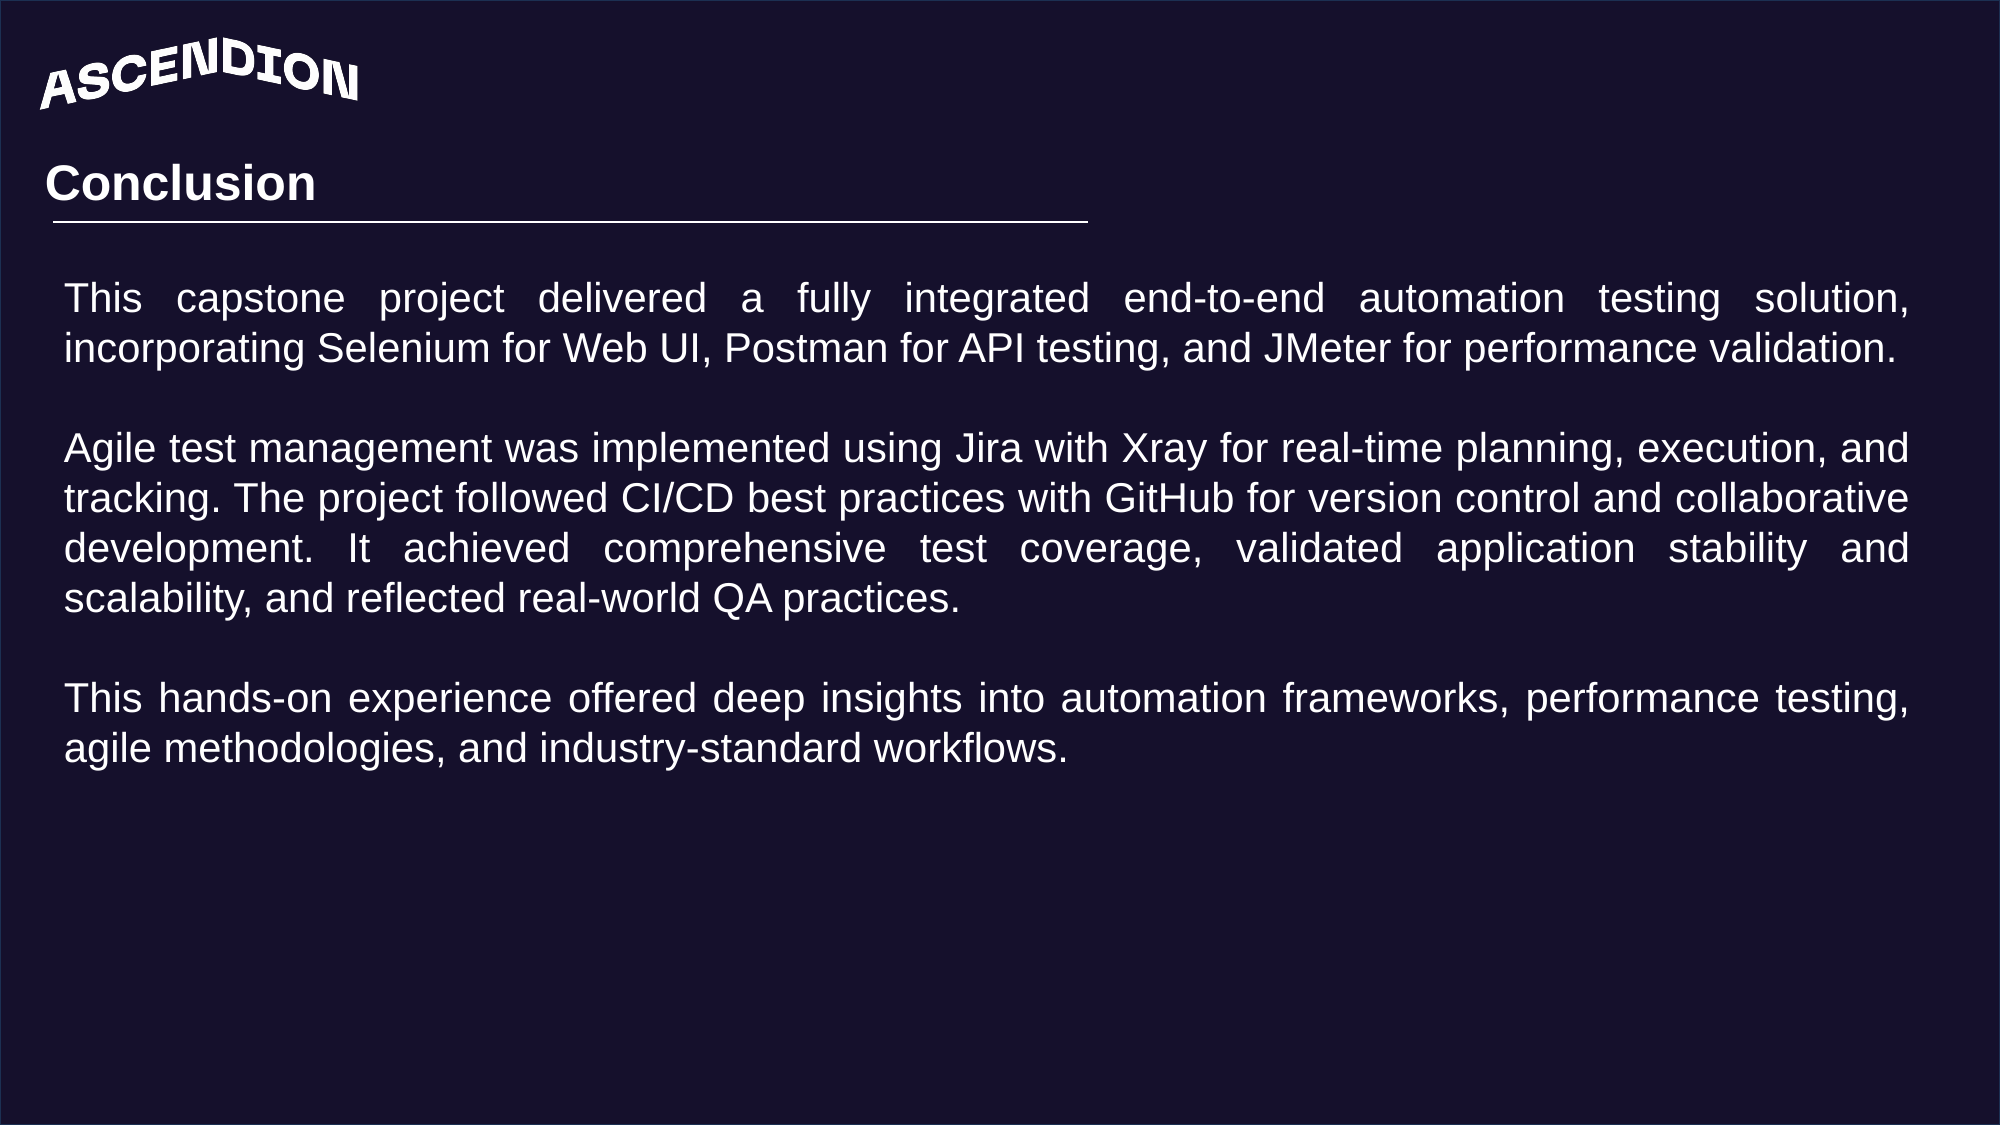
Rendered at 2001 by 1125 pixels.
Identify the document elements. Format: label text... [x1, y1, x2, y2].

text_box Conclusion [29, 142, 1358, 218]
picture [1, 0, 396, 149]
text_box This capstone project delivered a fully integrated end-to-end automation testing solution, incorporating Selenium for Web UI, Postman for API testing, and JMeter for performance validation. Agile test management was implemented using Jira with Xray for real-time planning, execution, and tracking. The project followed CI/CD best practices with GitHub for version control and collaborative development. It achieved comprehensive test coverage, validated application stability and scalability, and reflected real-world QA practices. This hands-on experience offered deep insights into automation frameworks, performance testing, agile methodologies, and industry-standard workflows. [48, 255, 1927, 1063]
text_box [0, 0, 2000, 1125]
